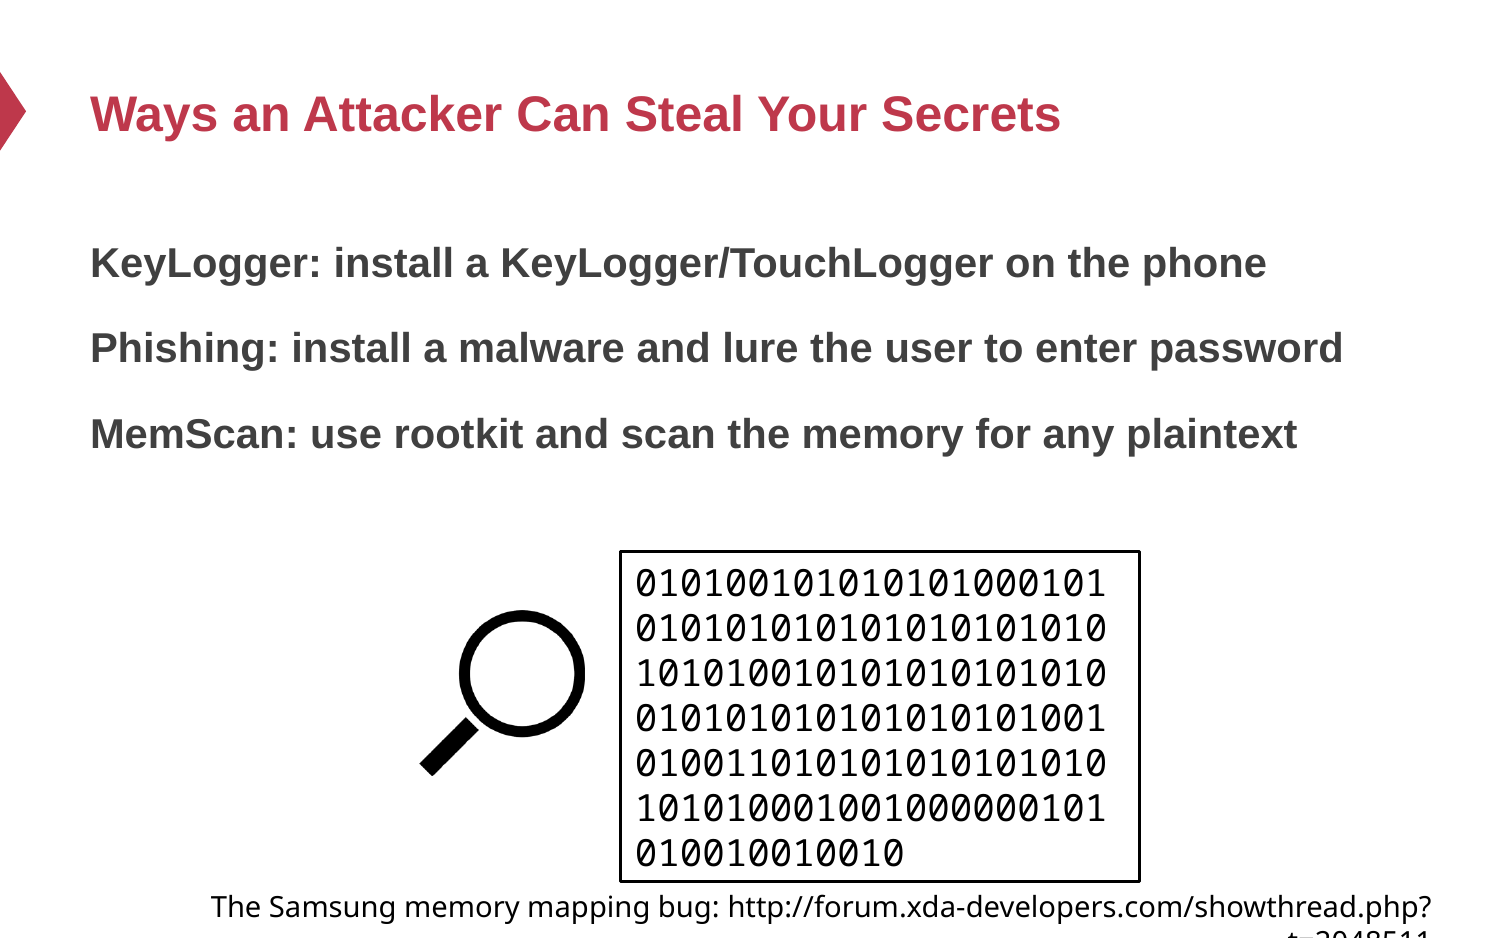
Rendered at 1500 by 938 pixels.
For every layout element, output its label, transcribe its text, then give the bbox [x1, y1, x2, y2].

text_box The Samsung memory mapping bug: http://forum.xda-developers.com/showthread.php?t=2048511 [53, 880, 1447, 938]
list KeyLogger: install a KeyLogger/TouchLogger on the phone Phishing: install a malware and lure the user to enter password MemScan: use rootkit and scan the memory for any plaintext [75, 218, 1425, 644]
text_box 010100101010101000101010101010101010101010101010010101010101010010101010101010101001010011010101010101010101010001001000000101010010010010 [620, 551, 1140, 880]
title Ways an Attacker Can Steal Your Secrets [75, 37, 1425, 186]
picture [418, 610, 585, 777]
